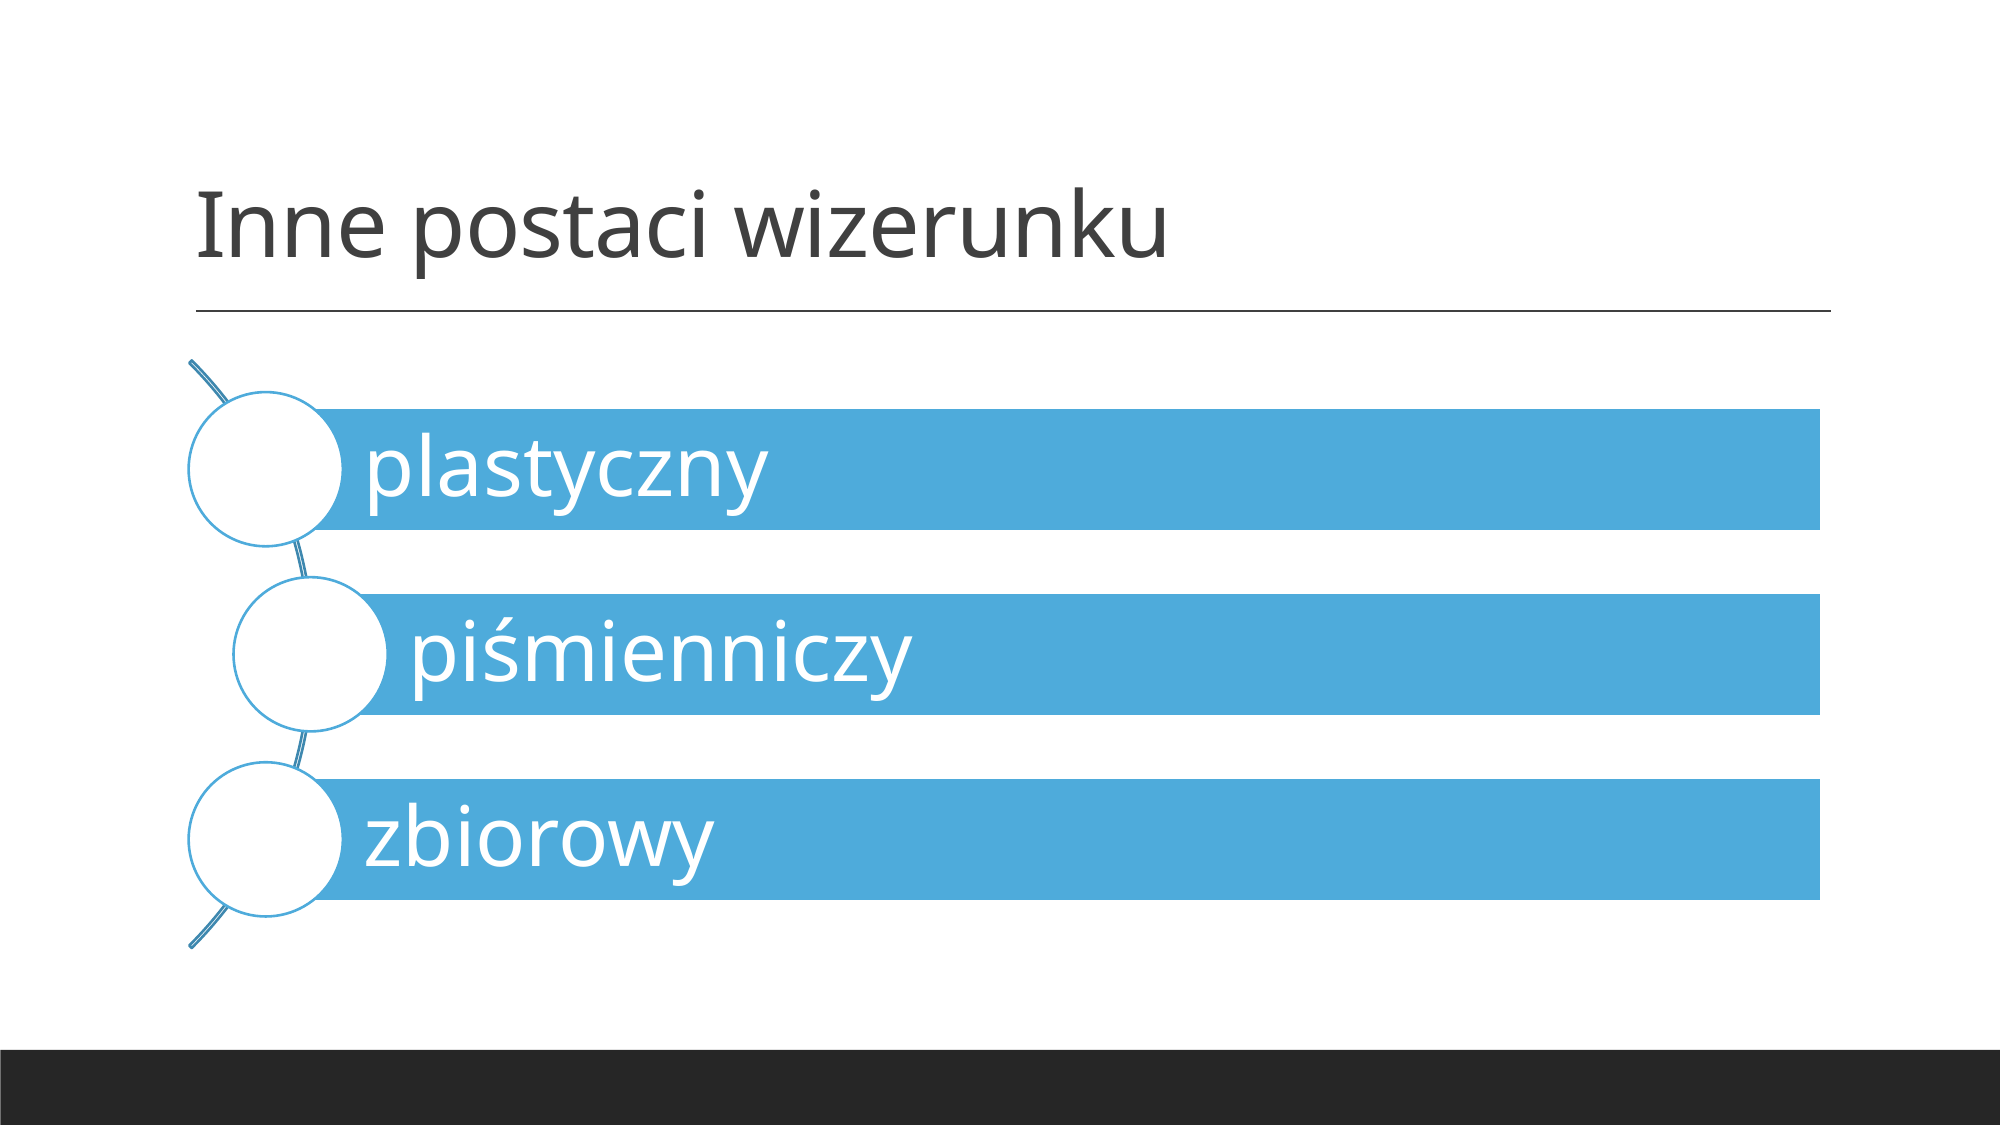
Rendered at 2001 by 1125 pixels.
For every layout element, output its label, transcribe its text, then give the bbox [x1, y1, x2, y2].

title Inne postaci wizerunku [180, 47, 1830, 285]
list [179, 345, 1831, 964]
